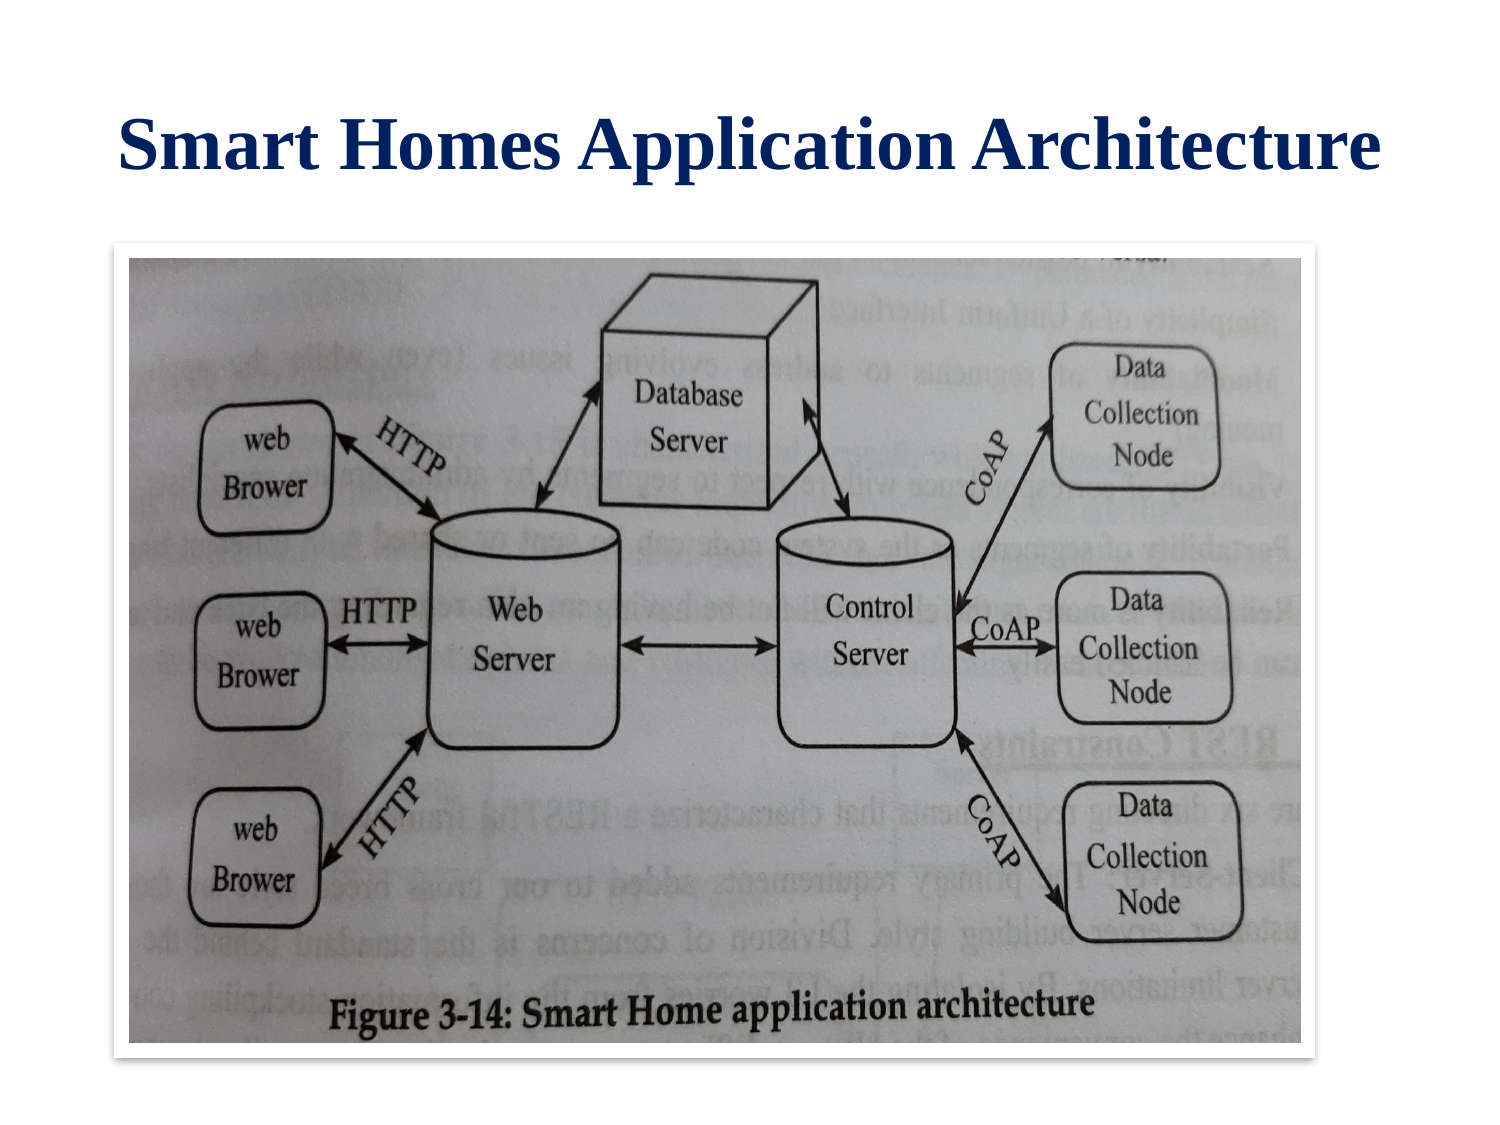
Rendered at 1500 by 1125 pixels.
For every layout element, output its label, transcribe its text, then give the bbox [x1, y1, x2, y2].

title Smart Homes Application Architecture [75, 45, 1425, 233]
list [128, 257, 1301, 1044]
